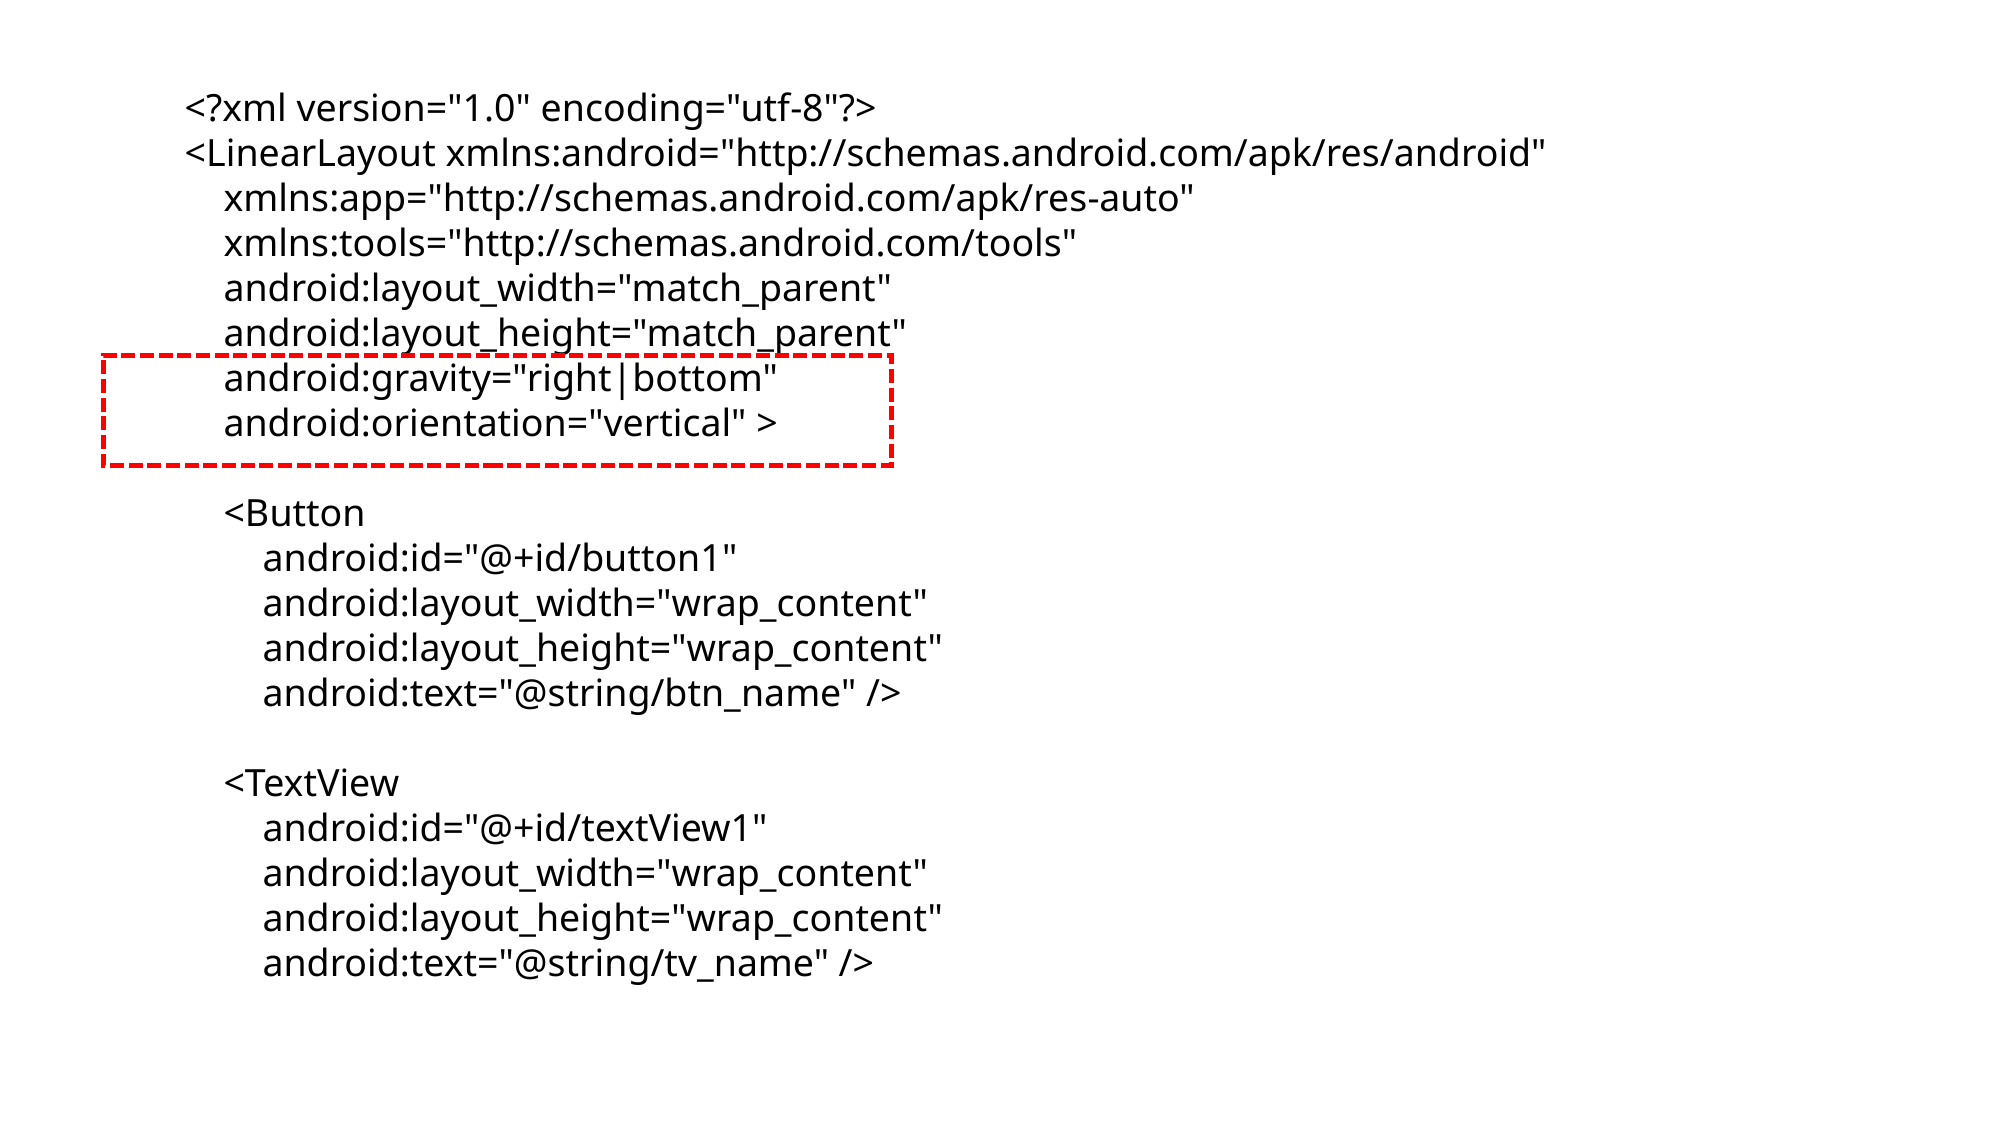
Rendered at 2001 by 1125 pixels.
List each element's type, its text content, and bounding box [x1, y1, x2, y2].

text_box <?xml version="1.0" encoding="utf-8"?> <LinearLayout xmlns:android="http://schemas.android.com/apk/res/android" xmlns:app="http://schemas.android.com/apk/res-auto" xmlns:tools="http://schemas.android.com/tools" android:layout_width="match_parent" android:layout_height="match_parent" android:gravity="right|bottom" android:orientation="vertical" > <Button android:id="@+id/button1" android:layout_width="wrap_content" android:layout_height="wrap_content" android:text="@string/btn_name" /> <TextView android:id="@+id/textView1" android:layout_width="wrap_content" android:layout_height="wrap_content" android:text="@string/tv_name" /> [169, 76, 1881, 991]
text_box [102, 354, 892, 467]
